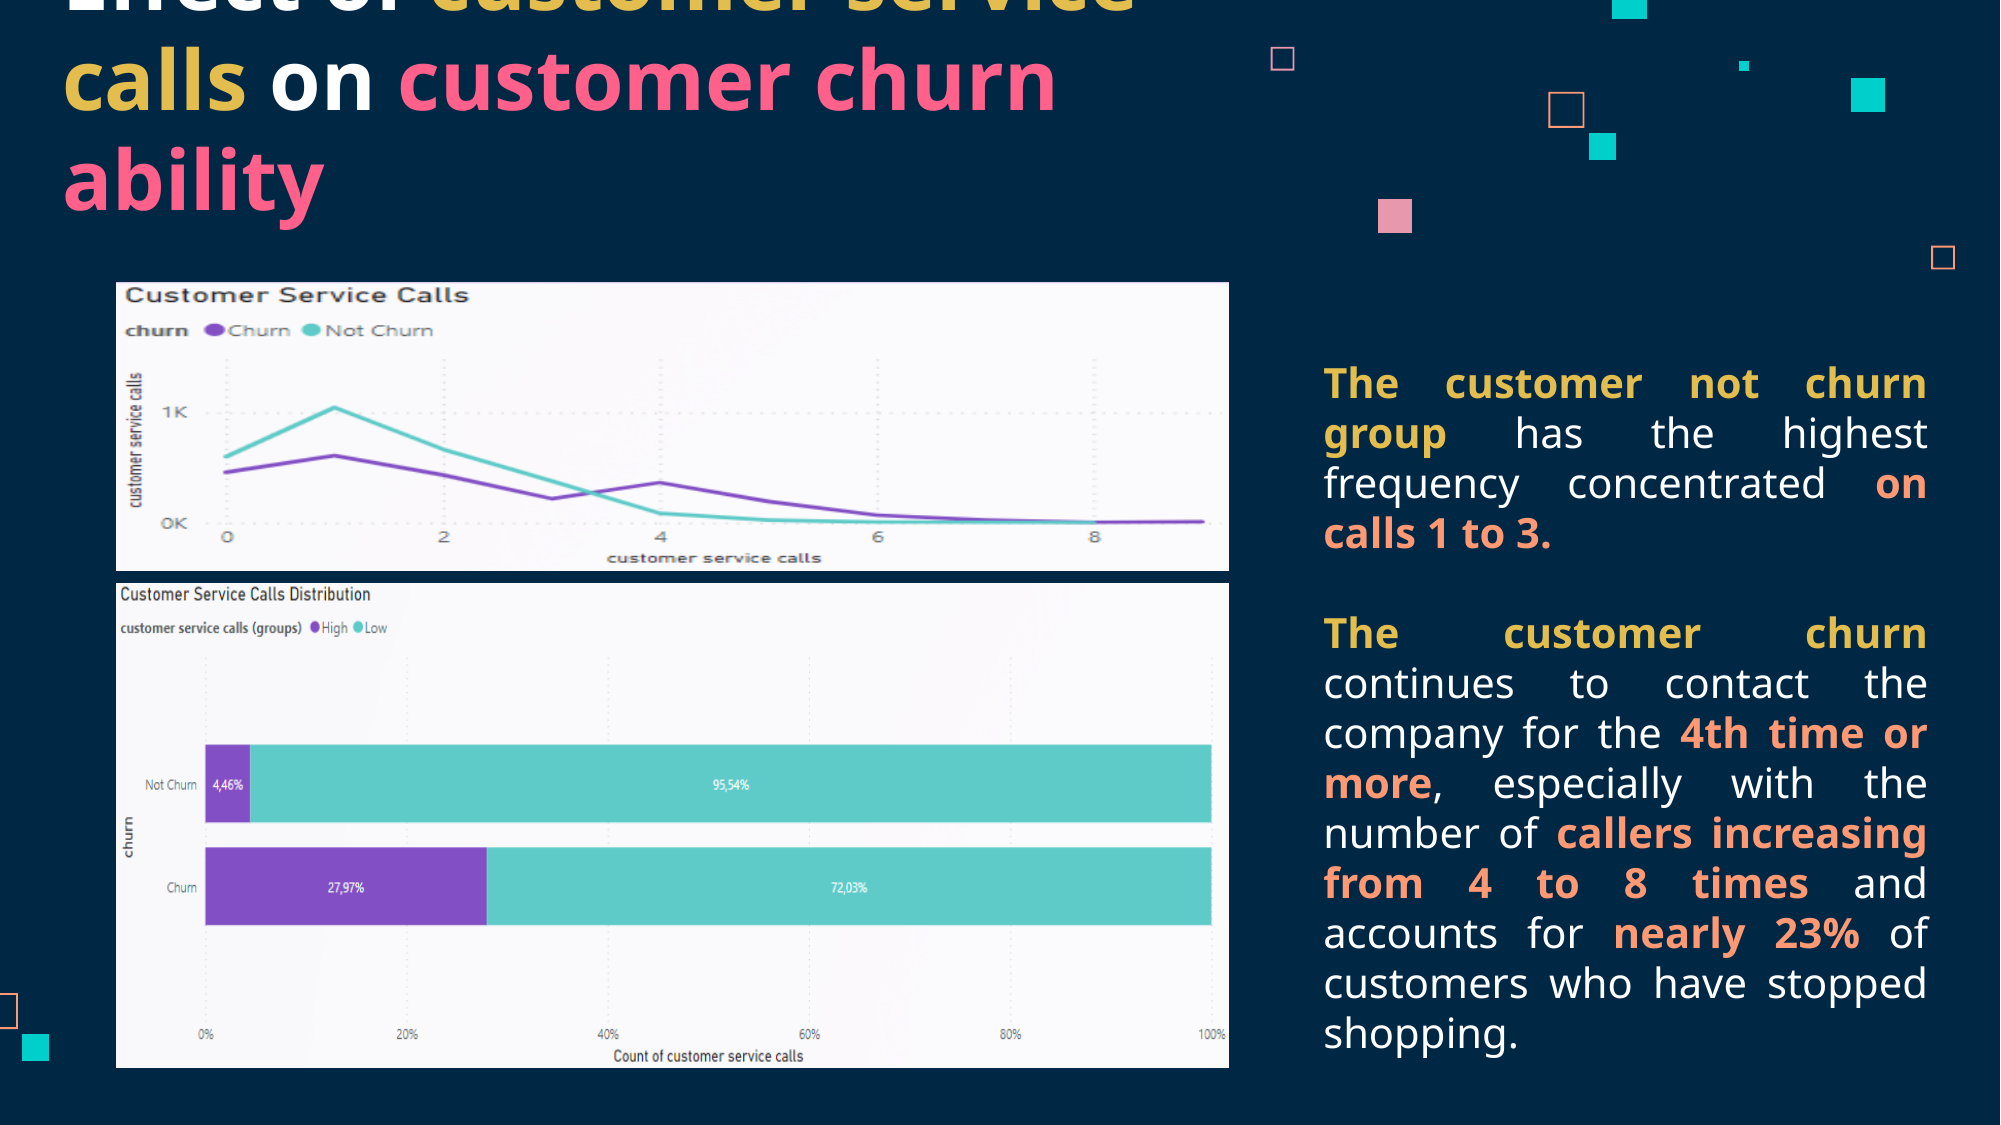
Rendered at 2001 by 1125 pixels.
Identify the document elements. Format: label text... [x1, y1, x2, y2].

picture [116, 583, 1229, 1068]
text_box The customer not churn group has the highest frequency concentrated on calls 1 to 3. The customer churn continues to contact the company for the 4th time or more, especially with the number of callers increasing from 4 to 8 times and accounts for nearly 23% of customers who have stopped shopping. [1303, 337, 1949, 543]
picture [116, 282, 1229, 571]
title Effect of customer service calls on customer churn ability [42, 12, 1229, 248]
